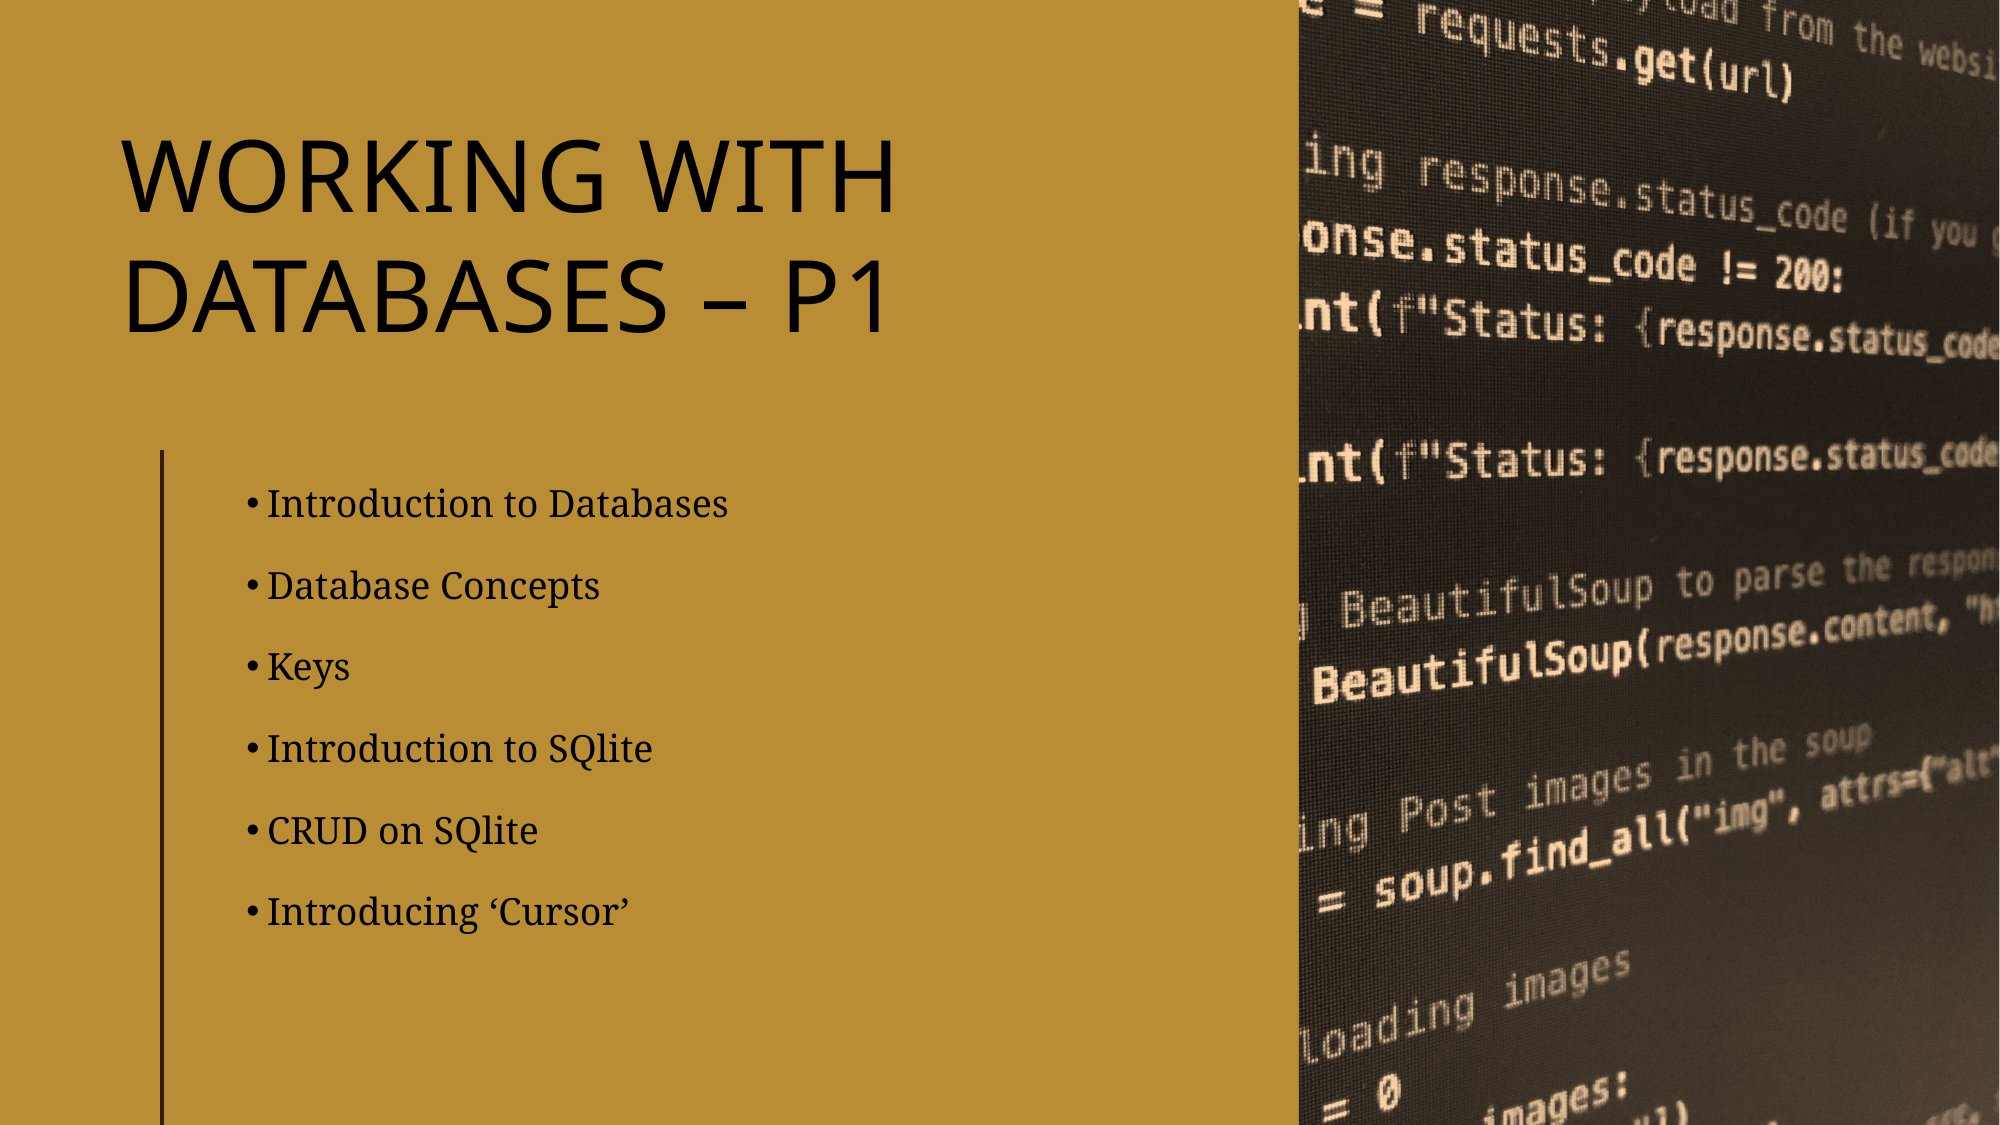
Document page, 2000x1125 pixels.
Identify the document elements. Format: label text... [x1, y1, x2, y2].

picture [1298, 0, 2000, 1125]
list Introduction to Databases Database Concepts Keys Introduction to SQlite CRUD on SQlite Introducing ‘Cursor’ [231, 450, 1230, 1000]
title Working with databases – p1 [105, 104, 1230, 384]
